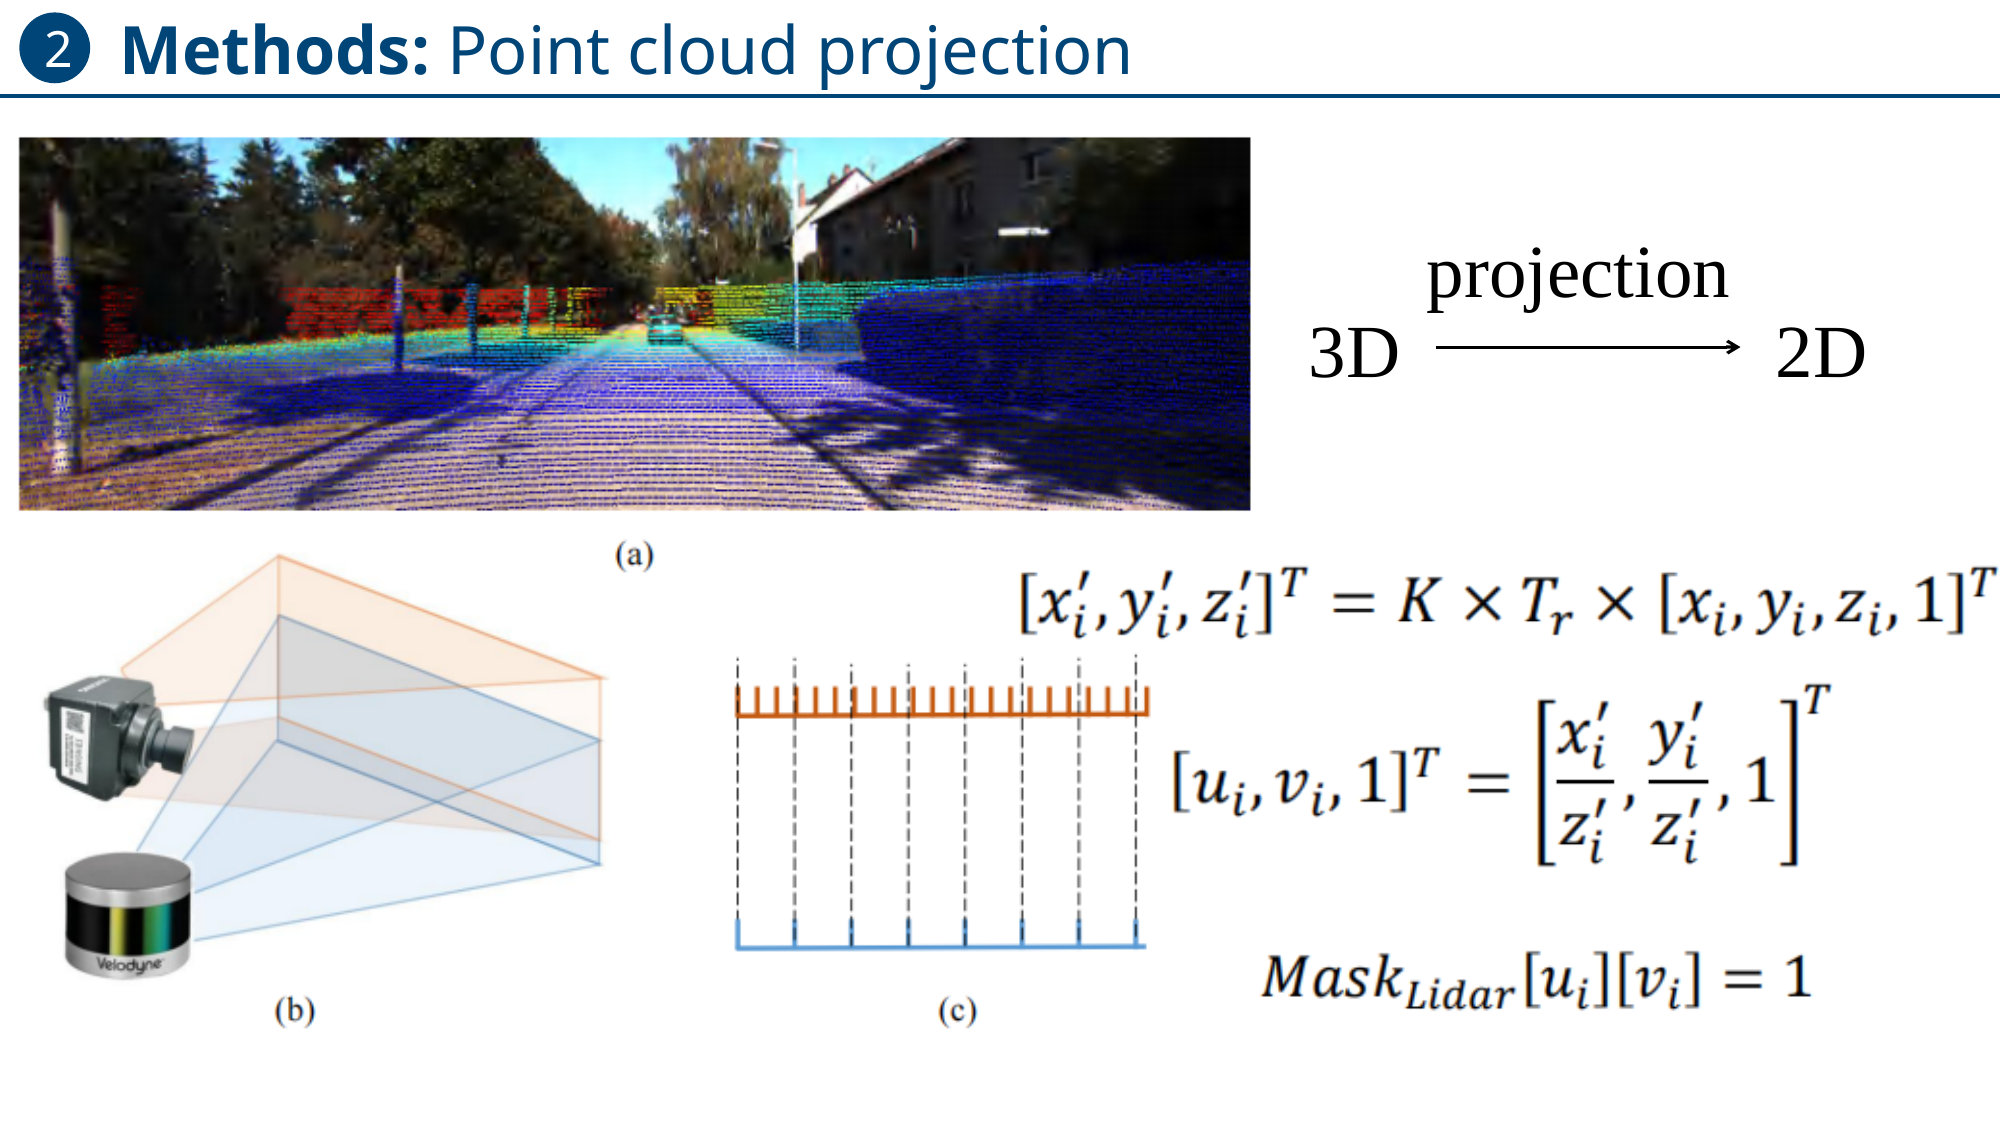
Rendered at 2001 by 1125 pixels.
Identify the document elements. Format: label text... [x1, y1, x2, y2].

text_box 2 [18, 11, 92, 85]
text_box Methods: Point cloud projection [104, 0, 1431, 96]
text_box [1271, 214, 1905, 401]
picture [0, 109, 2000, 1067]
